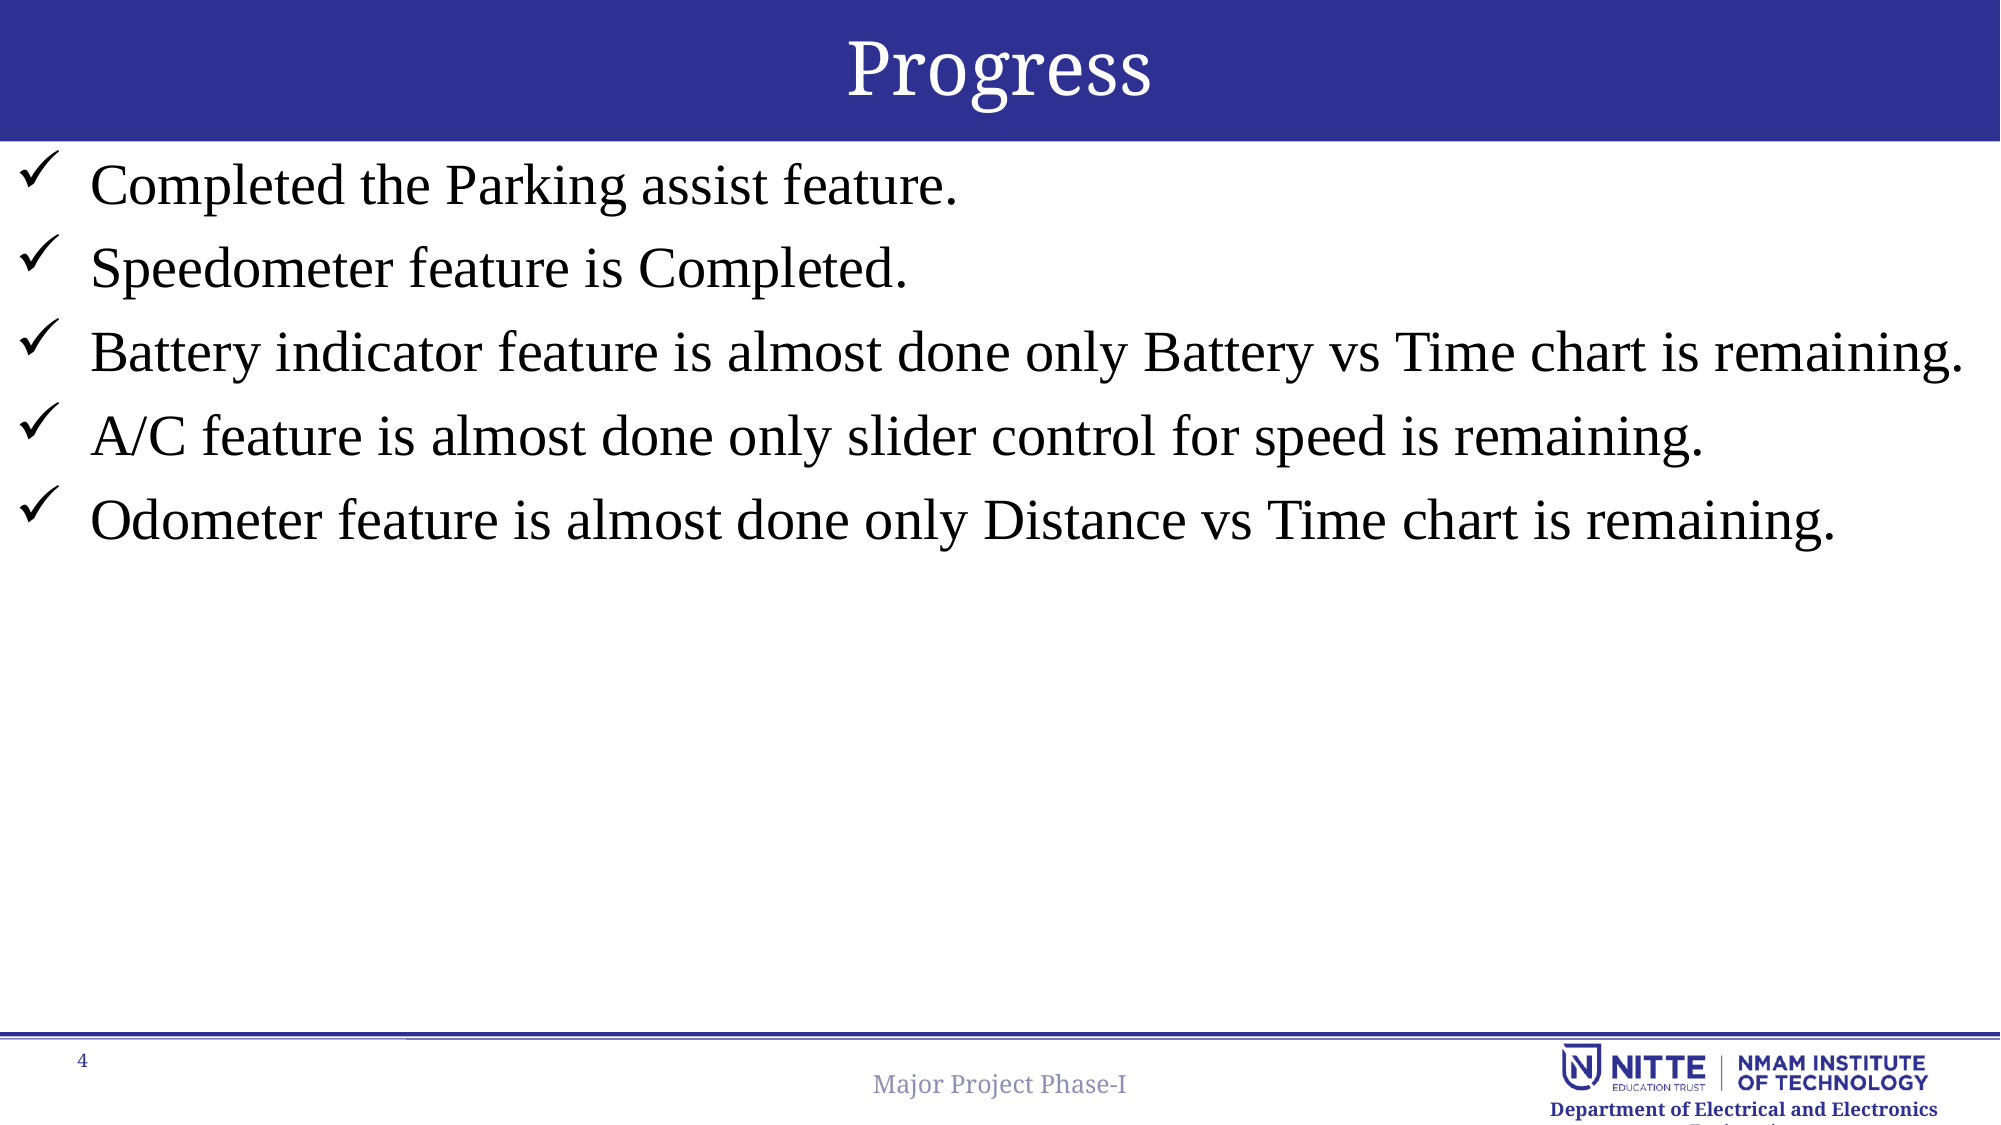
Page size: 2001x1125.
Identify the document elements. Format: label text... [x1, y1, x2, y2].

list Completed the Parking assist feature. Speedometer feature is Completed. Battery indicator feature is almost done only Battery vs Time chart is remaining. A/C feature is almost done only slider control for speed is remaining. Odometer feature is almost done only Distance vs Time chart is remaining. [0, 146, 2000, 1035]
picture [1558, 1039, 1930, 1093]
footer Major Project Phase-I [662, 1053, 1338, 1114]
title Progress [0, 0, 2000, 142]
